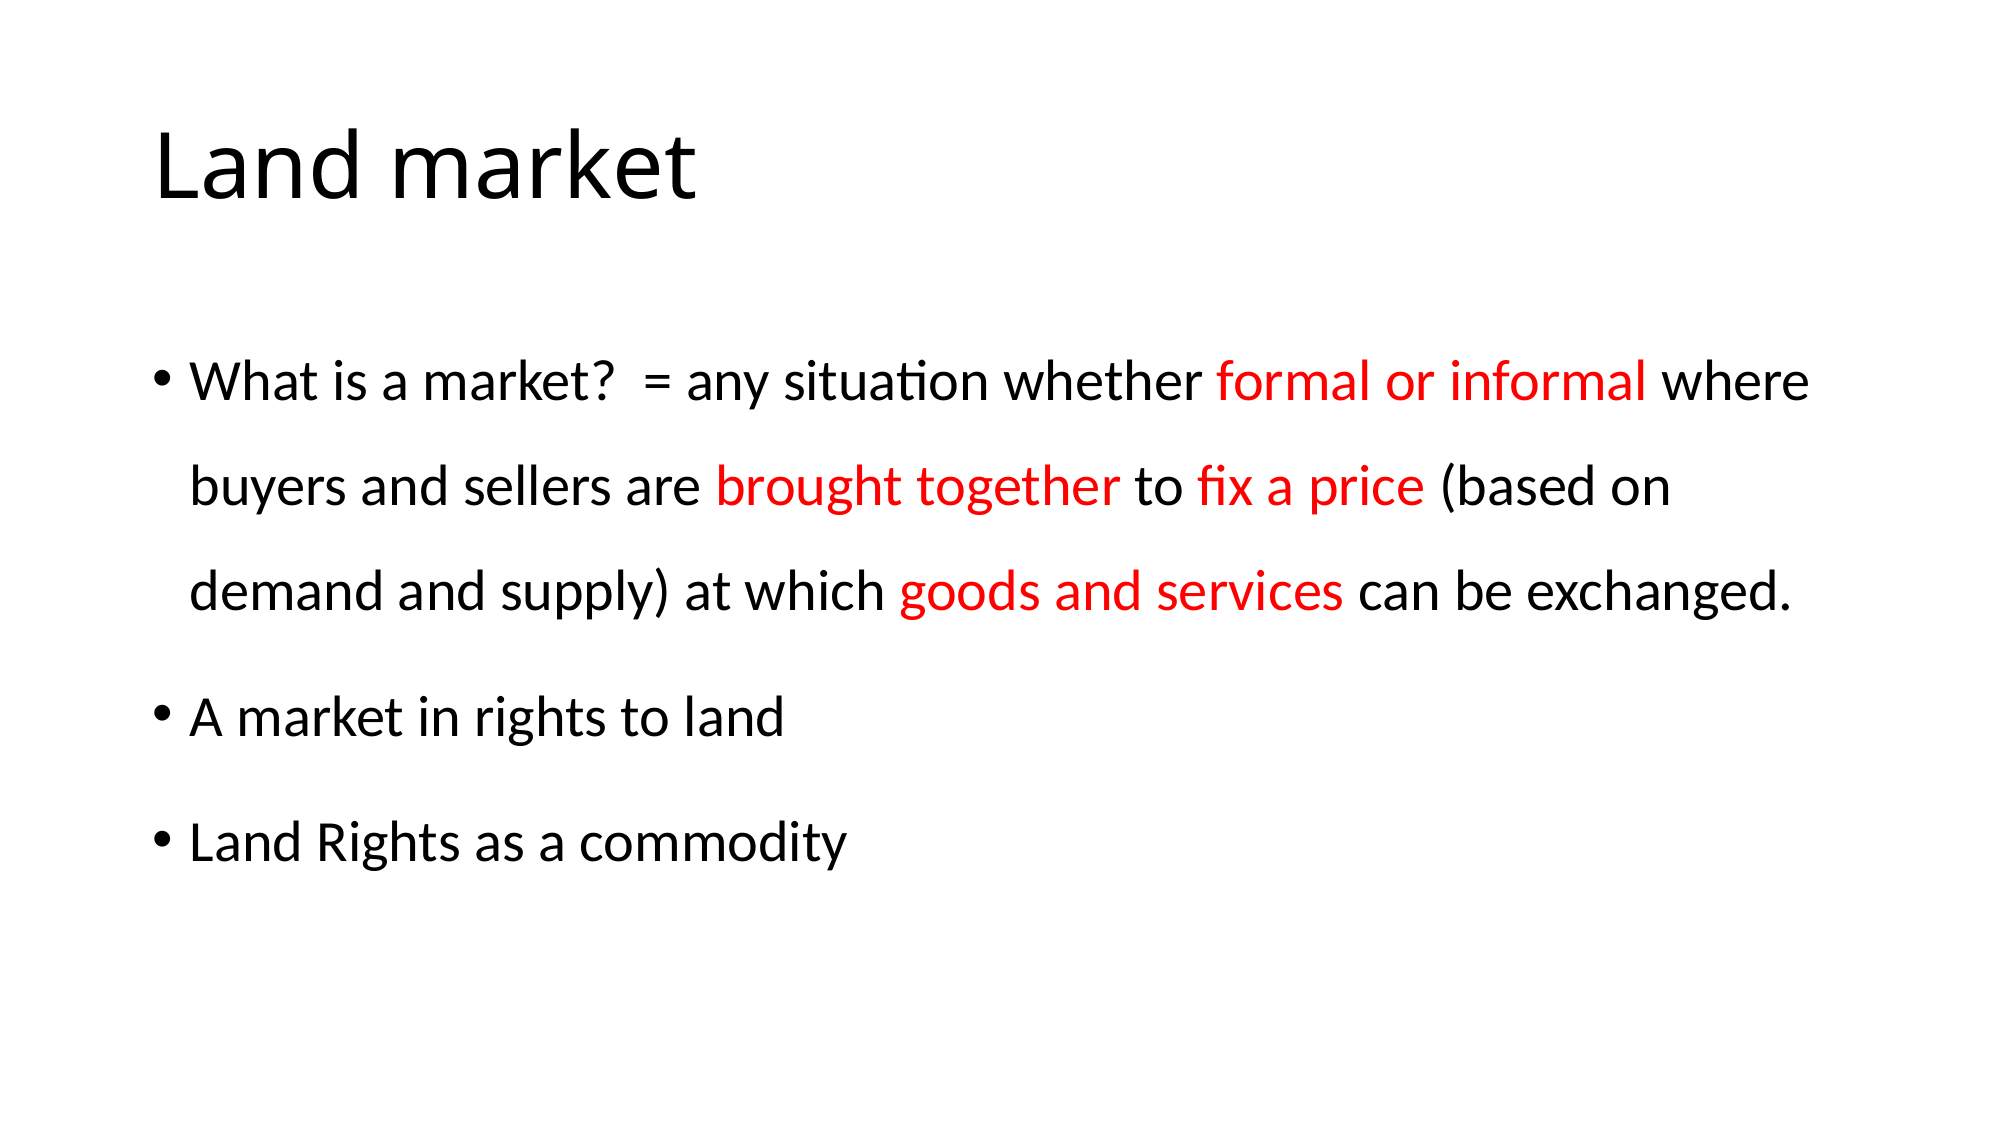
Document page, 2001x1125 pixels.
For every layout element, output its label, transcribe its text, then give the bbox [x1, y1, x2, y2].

list What is a market? = any situation whether formal or informal where buyers and sellers are brought together to fix a price (based on demand and supply) at which goods and services can be exchanged. A market in rights to land Land Rights as a commodity [137, 299, 1863, 1014]
title Land market [137, 59, 1863, 278]
